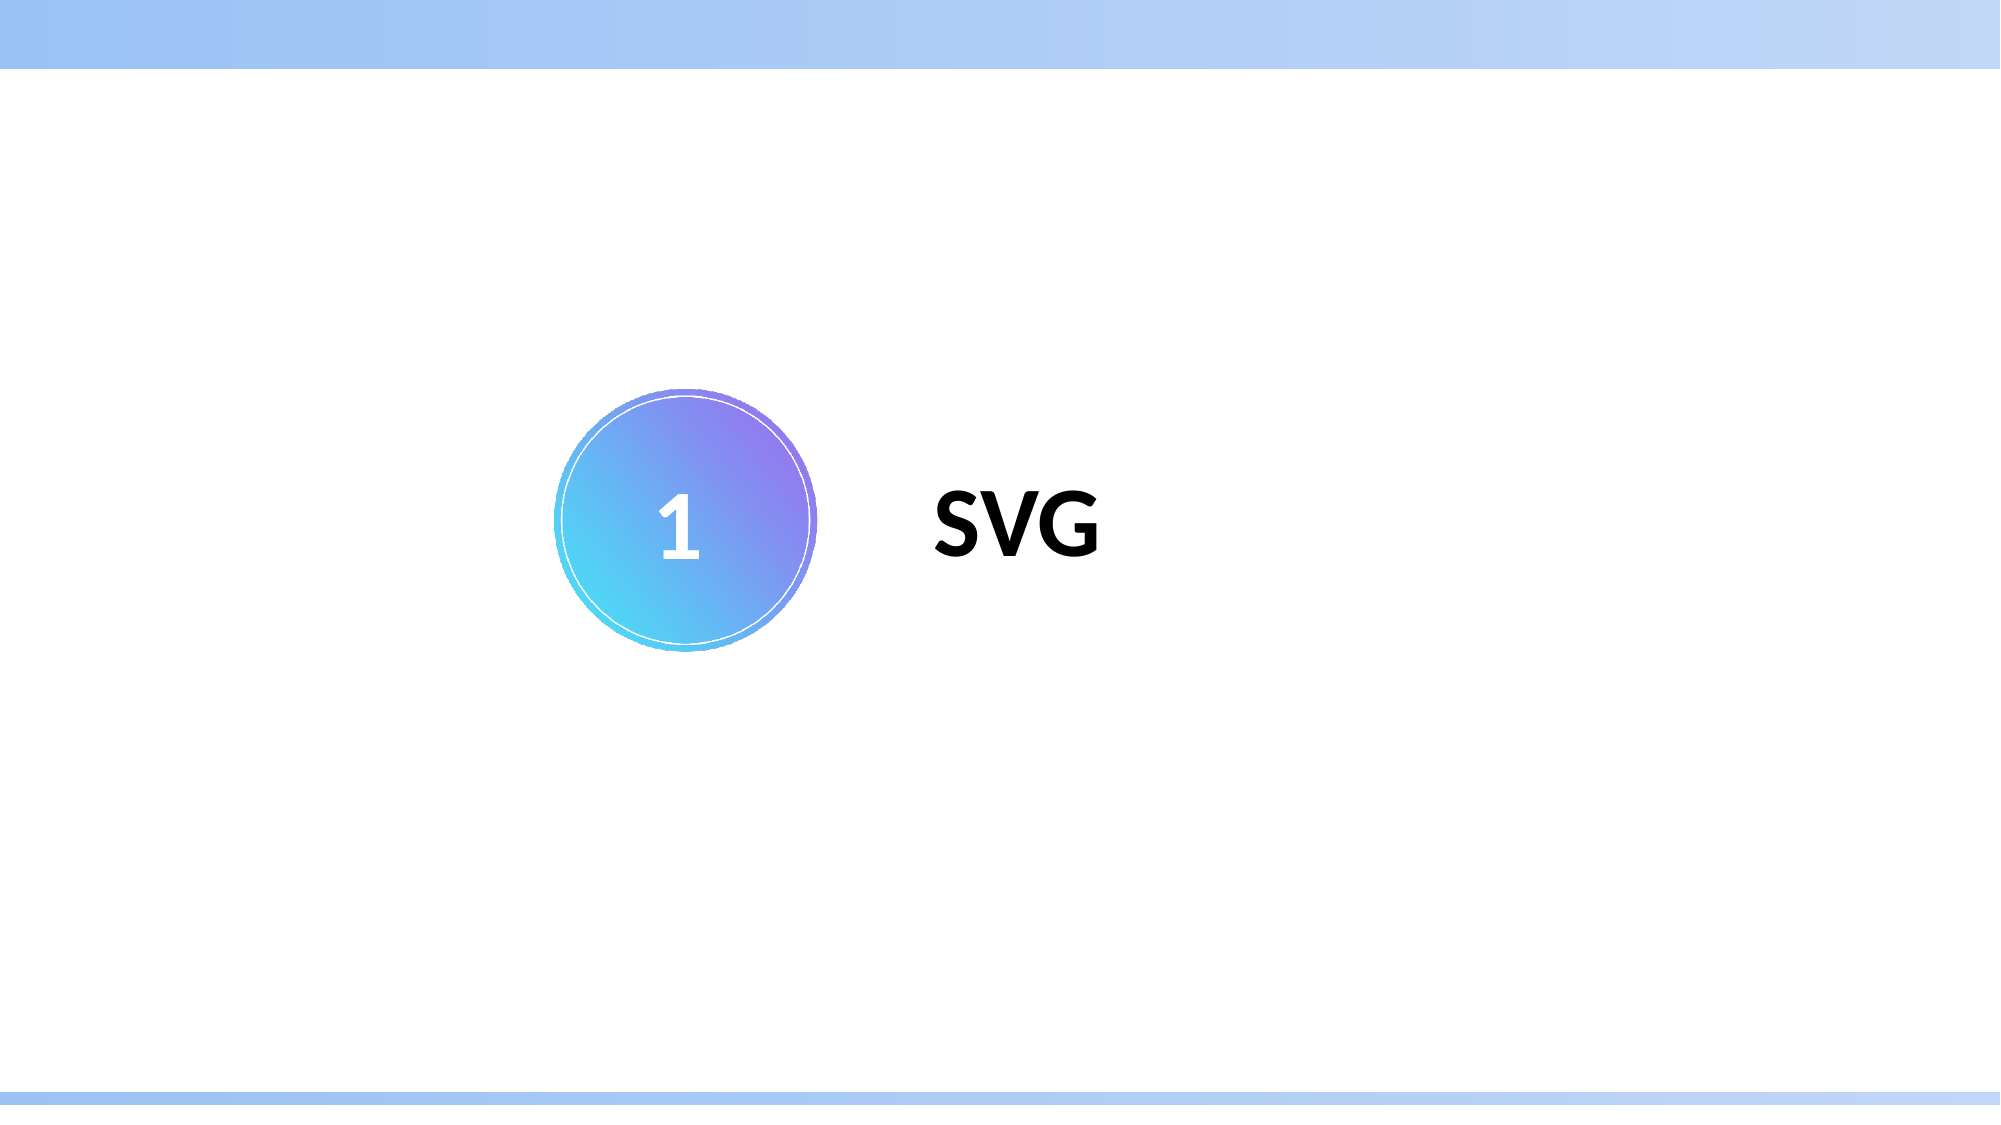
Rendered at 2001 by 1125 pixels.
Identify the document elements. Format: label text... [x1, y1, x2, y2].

text_box SVG [918, 449, 1536, 584]
text_box [0, 1091, 2000, 1106]
text_box [0, 0, 2000, 69]
picture [519, 348, 863, 692]
